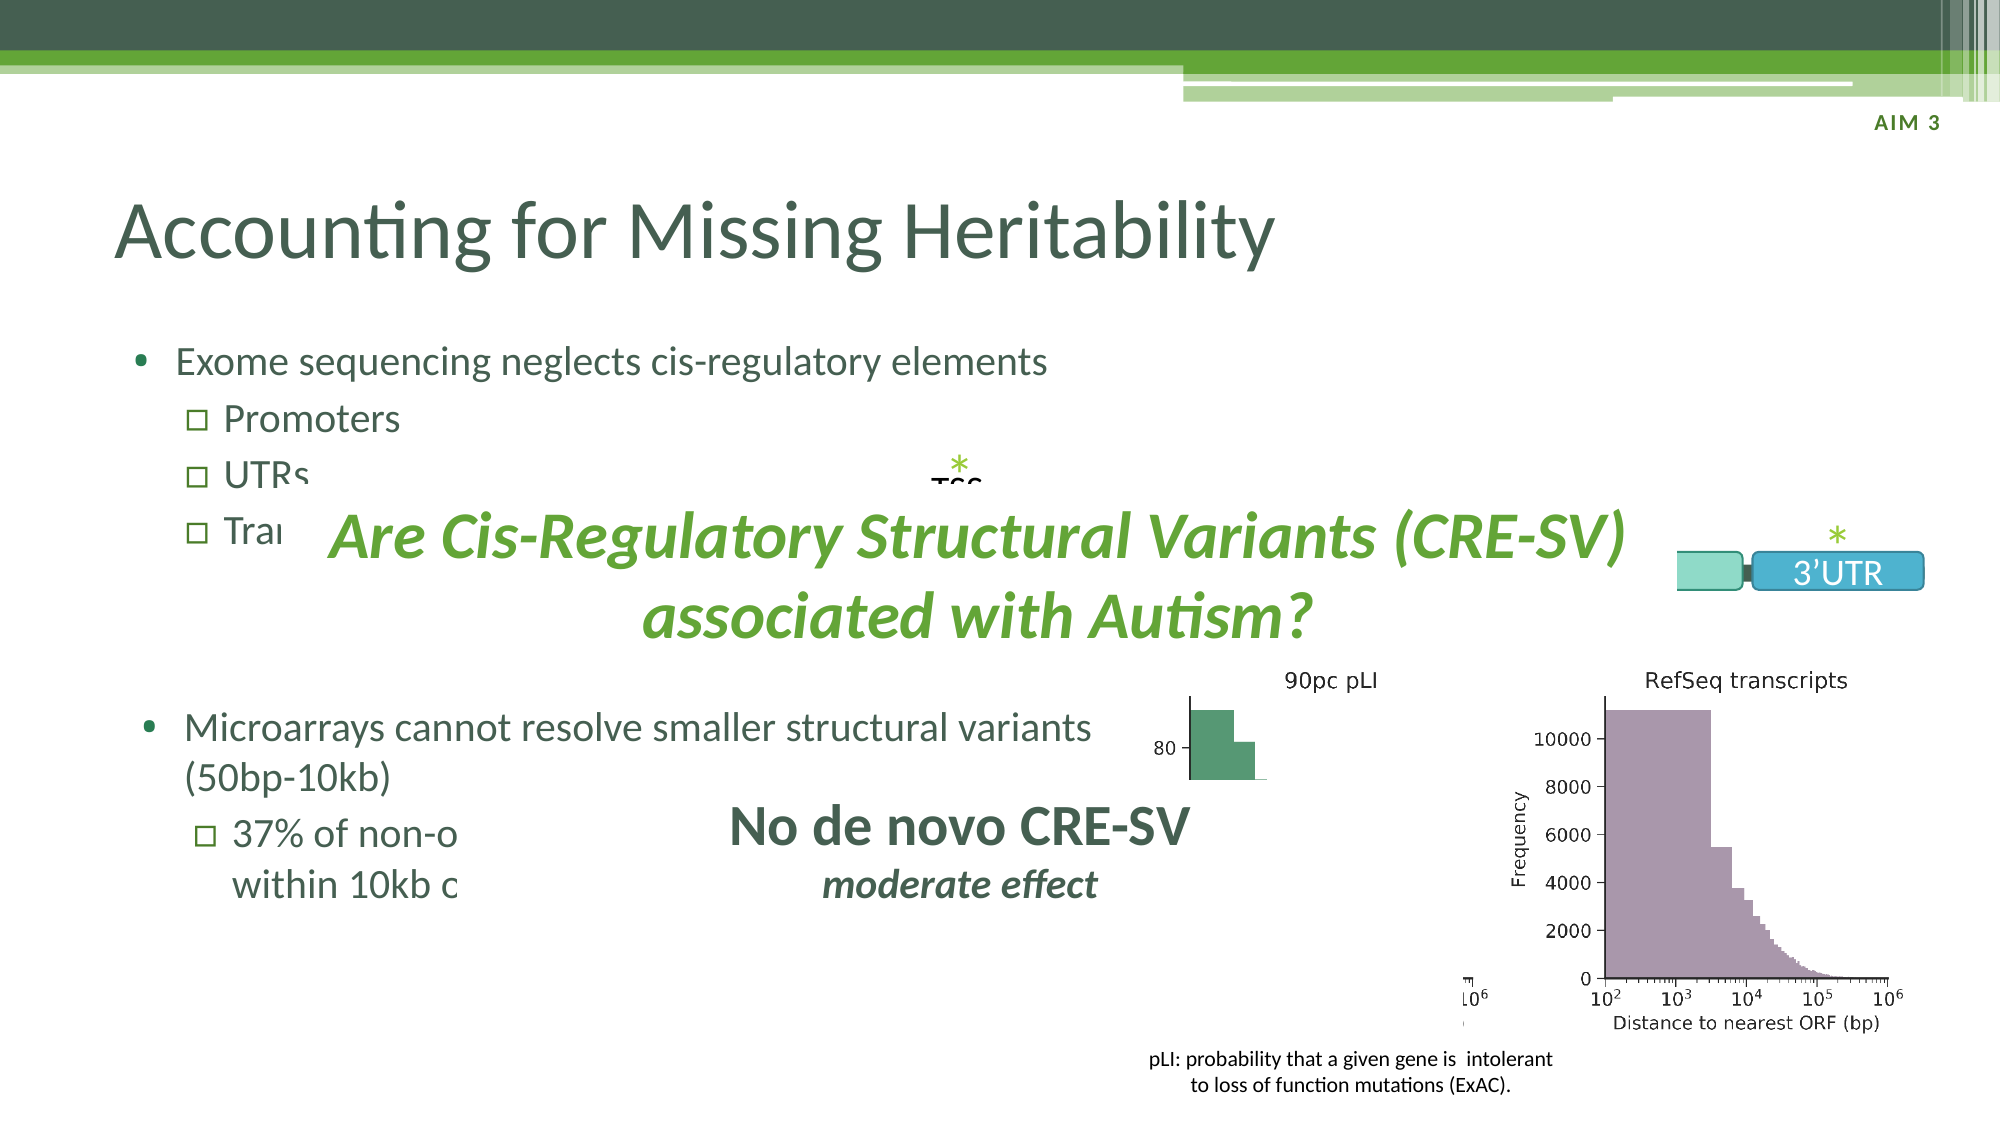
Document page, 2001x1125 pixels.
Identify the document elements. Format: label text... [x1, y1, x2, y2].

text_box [109, 651, 1924, 1125]
title Accounting for Missing Heritability [99, 137, 1900, 313]
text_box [100, 326, 1924, 652]
footer Aim 3 [1664, 100, 1955, 176]
